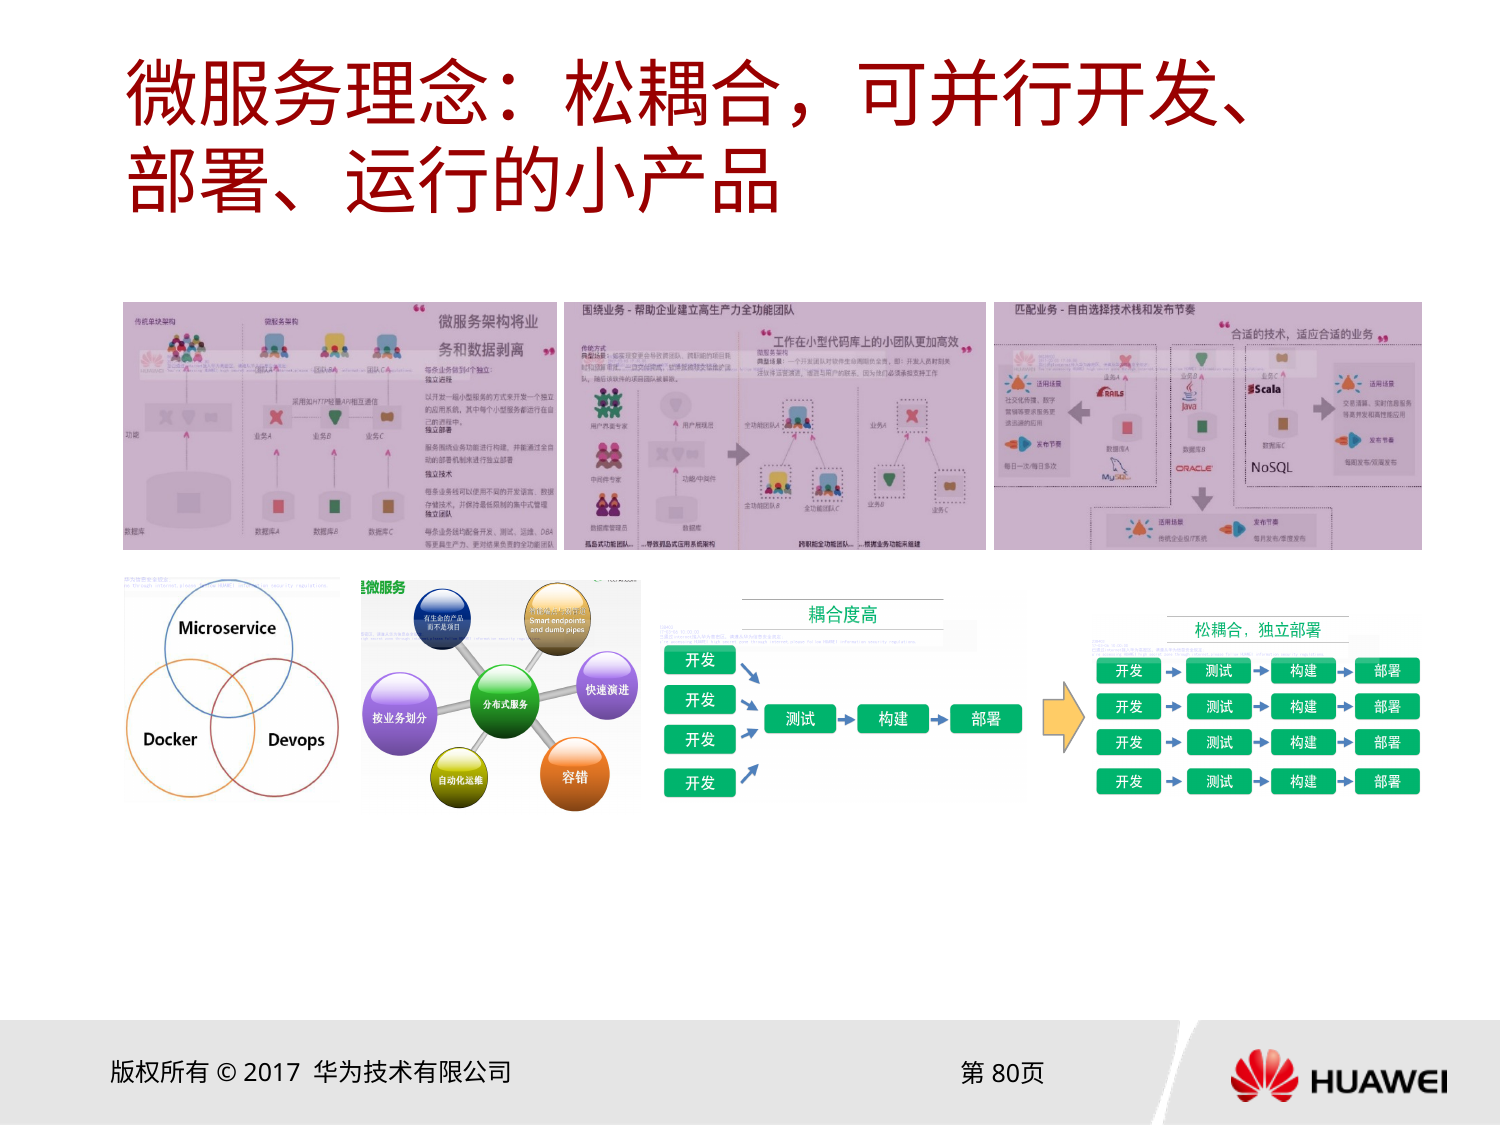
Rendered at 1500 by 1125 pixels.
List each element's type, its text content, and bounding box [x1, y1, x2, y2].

title 微服务理念：松耦合，可并行开发、部署、运行的小产品 [111, 63, 1378, 207]
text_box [123, 302, 1422, 816]
picture [0, 1020, 1500, 1125]
